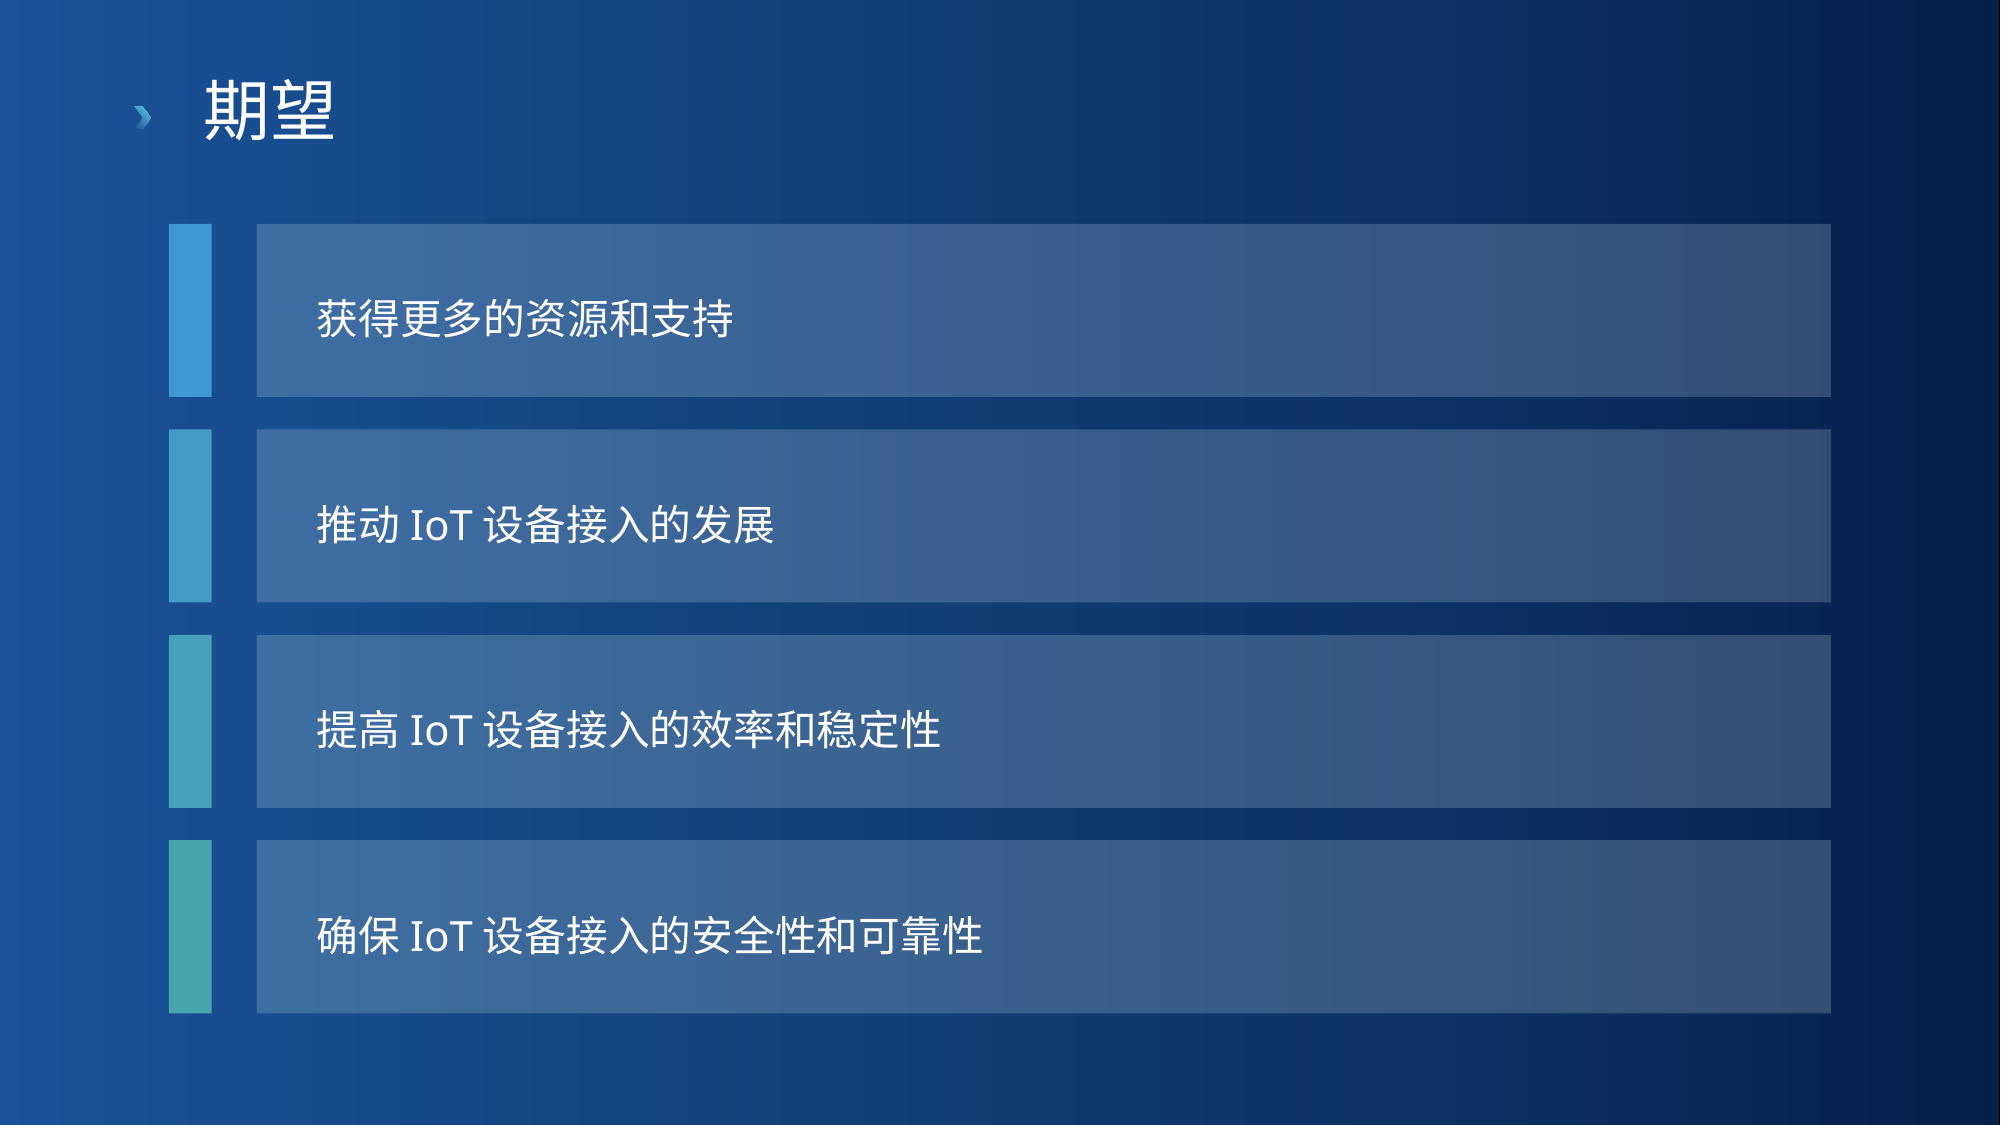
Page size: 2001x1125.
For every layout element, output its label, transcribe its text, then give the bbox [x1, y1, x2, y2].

text_box [256, 428, 1832, 603]
text_box 获得更多的资源和支持 [301, 238, 1809, 382]
text_box 提高IoT设备接入的效率和稳定性 [301, 649, 1809, 793]
text_box 推动IoT设备接入的发展 [301, 444, 1809, 588]
text_box [256, 839, 1832, 1014]
text_box [168, 428, 213, 603]
text_box [168, 634, 213, 809]
text_box [256, 634, 1832, 809]
text_box 确保IoT设备接入的安全性和可靠性 [301, 855, 1809, 999]
text_box [256, 223, 1832, 398]
picture [0, 0, 2001, 1125]
text_box [168, 839, 213, 1014]
title 期望 [188, 47, 1863, 180]
text_box [168, 223, 213, 398]
